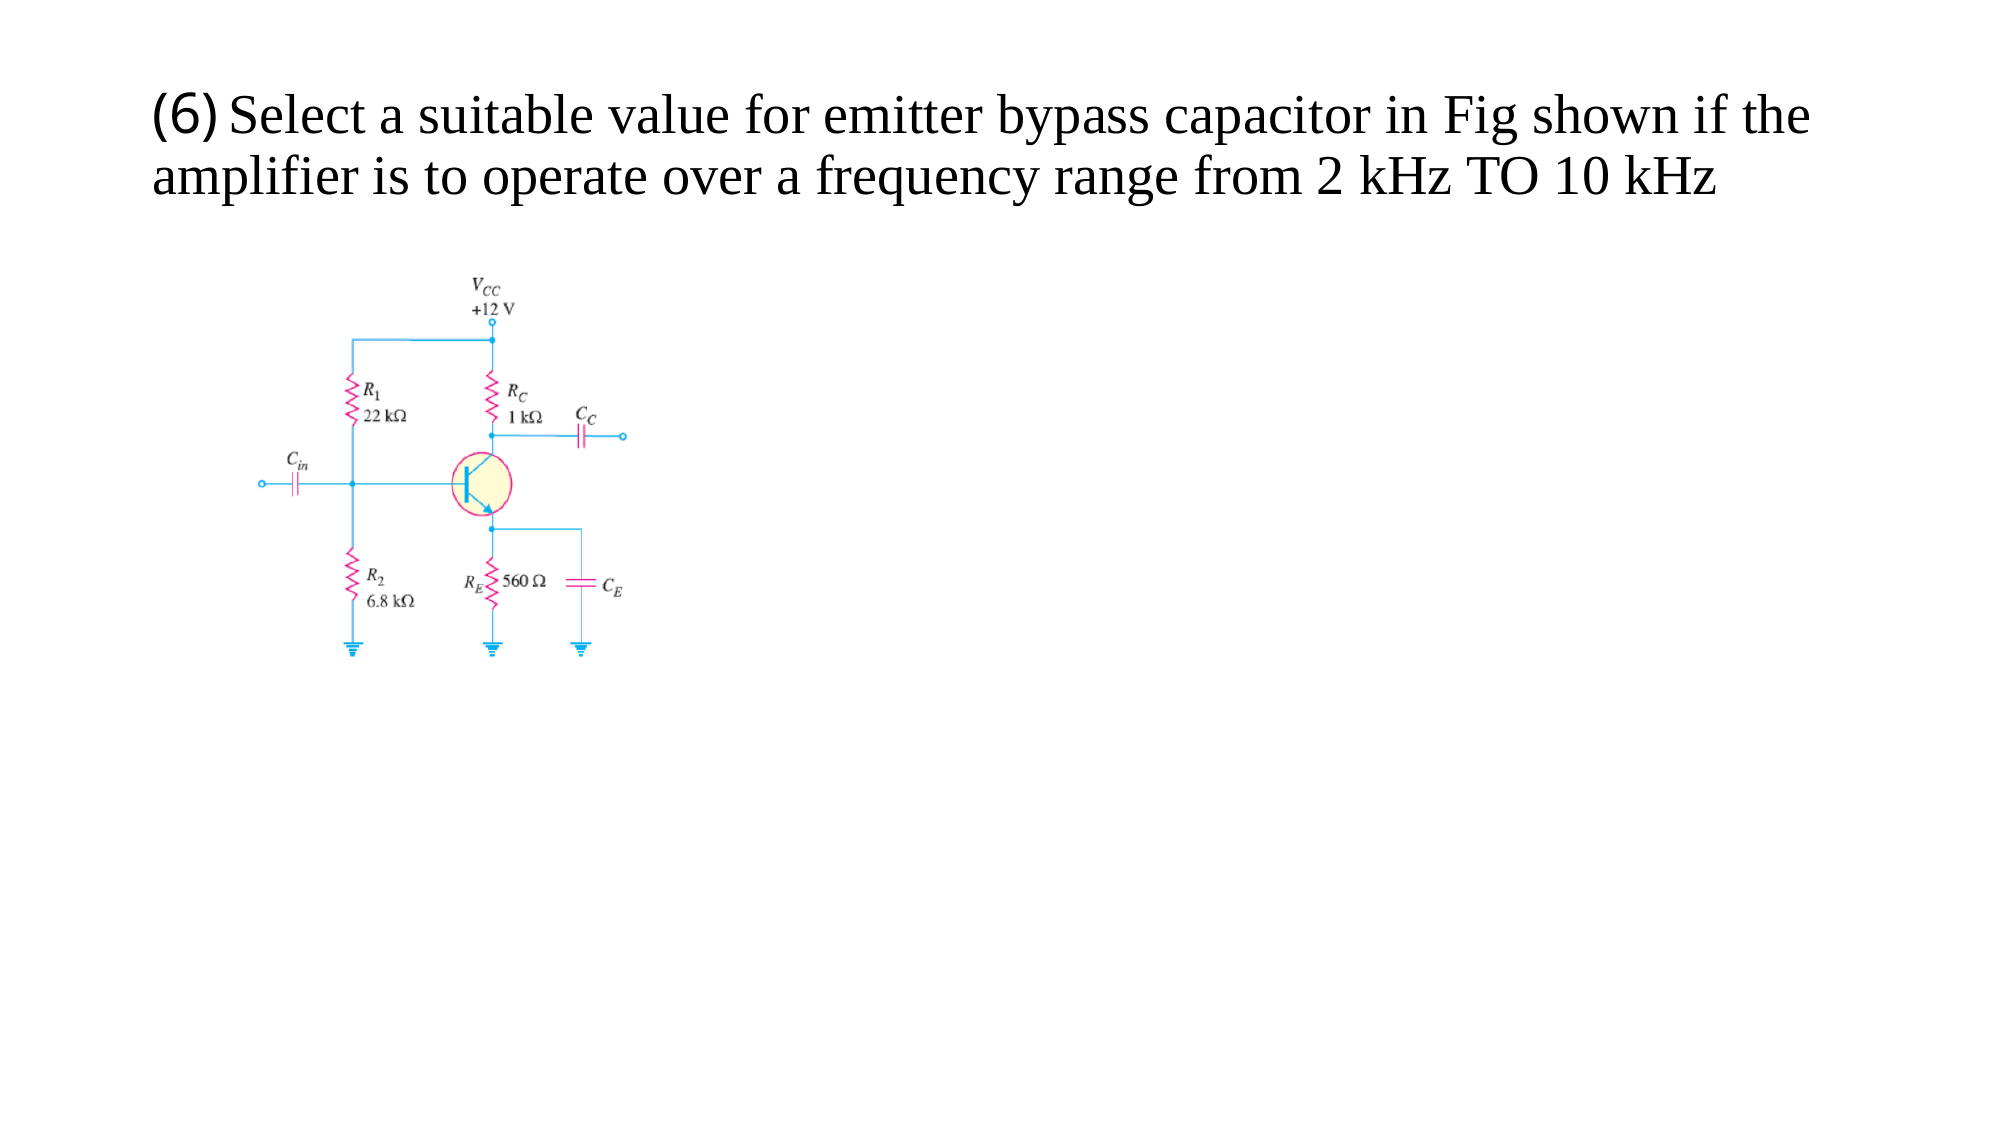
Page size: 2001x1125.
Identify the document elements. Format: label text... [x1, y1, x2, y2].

title (6) Select a suitable value for emitter bypass capacitor in Fig shown if the amplifier is to operate over a frequency range from 2 kHz TO 10 kHz [137, 59, 1863, 278]
picture [0, 246, 824, 682]
